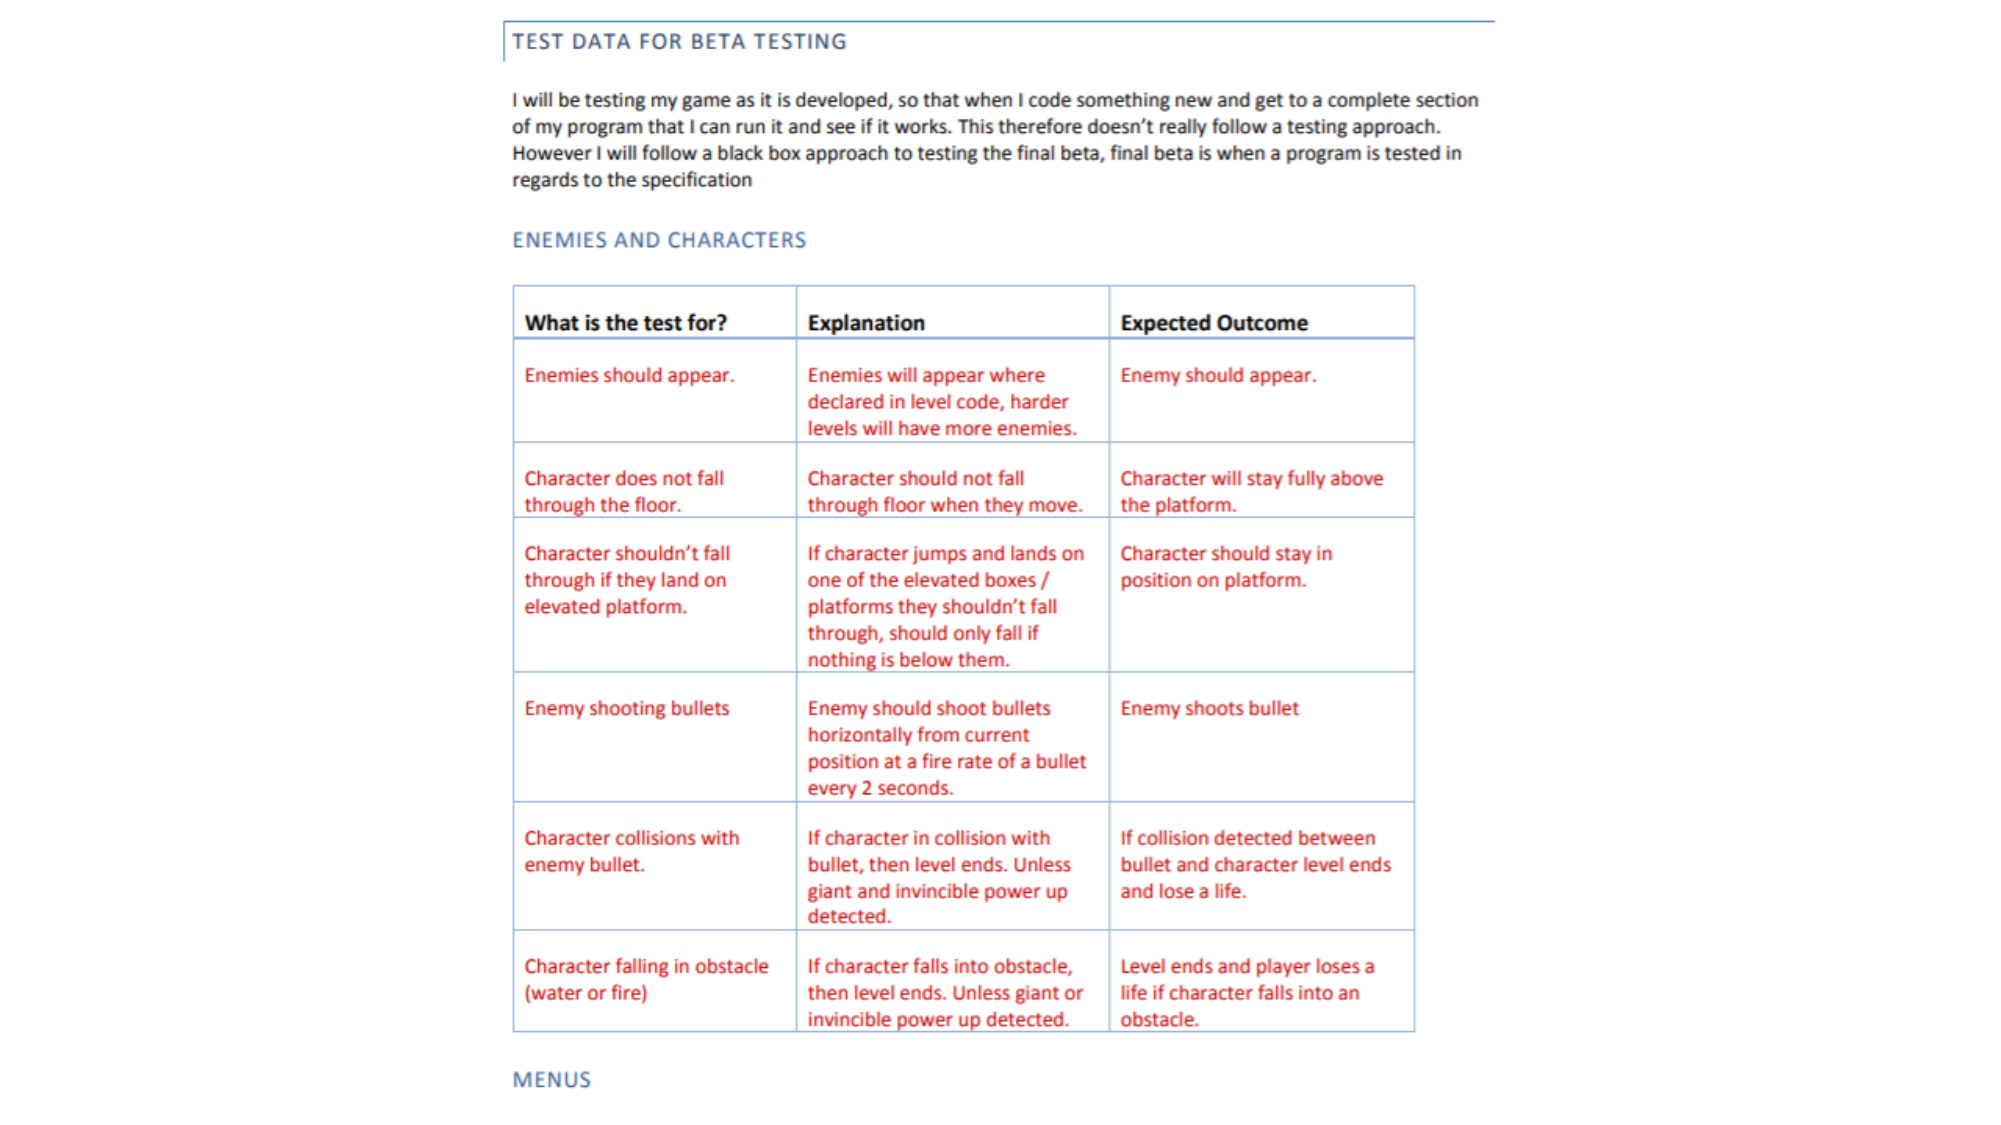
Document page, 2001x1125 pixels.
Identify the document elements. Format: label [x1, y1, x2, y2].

picture [480, 10, 1520, 1114]
